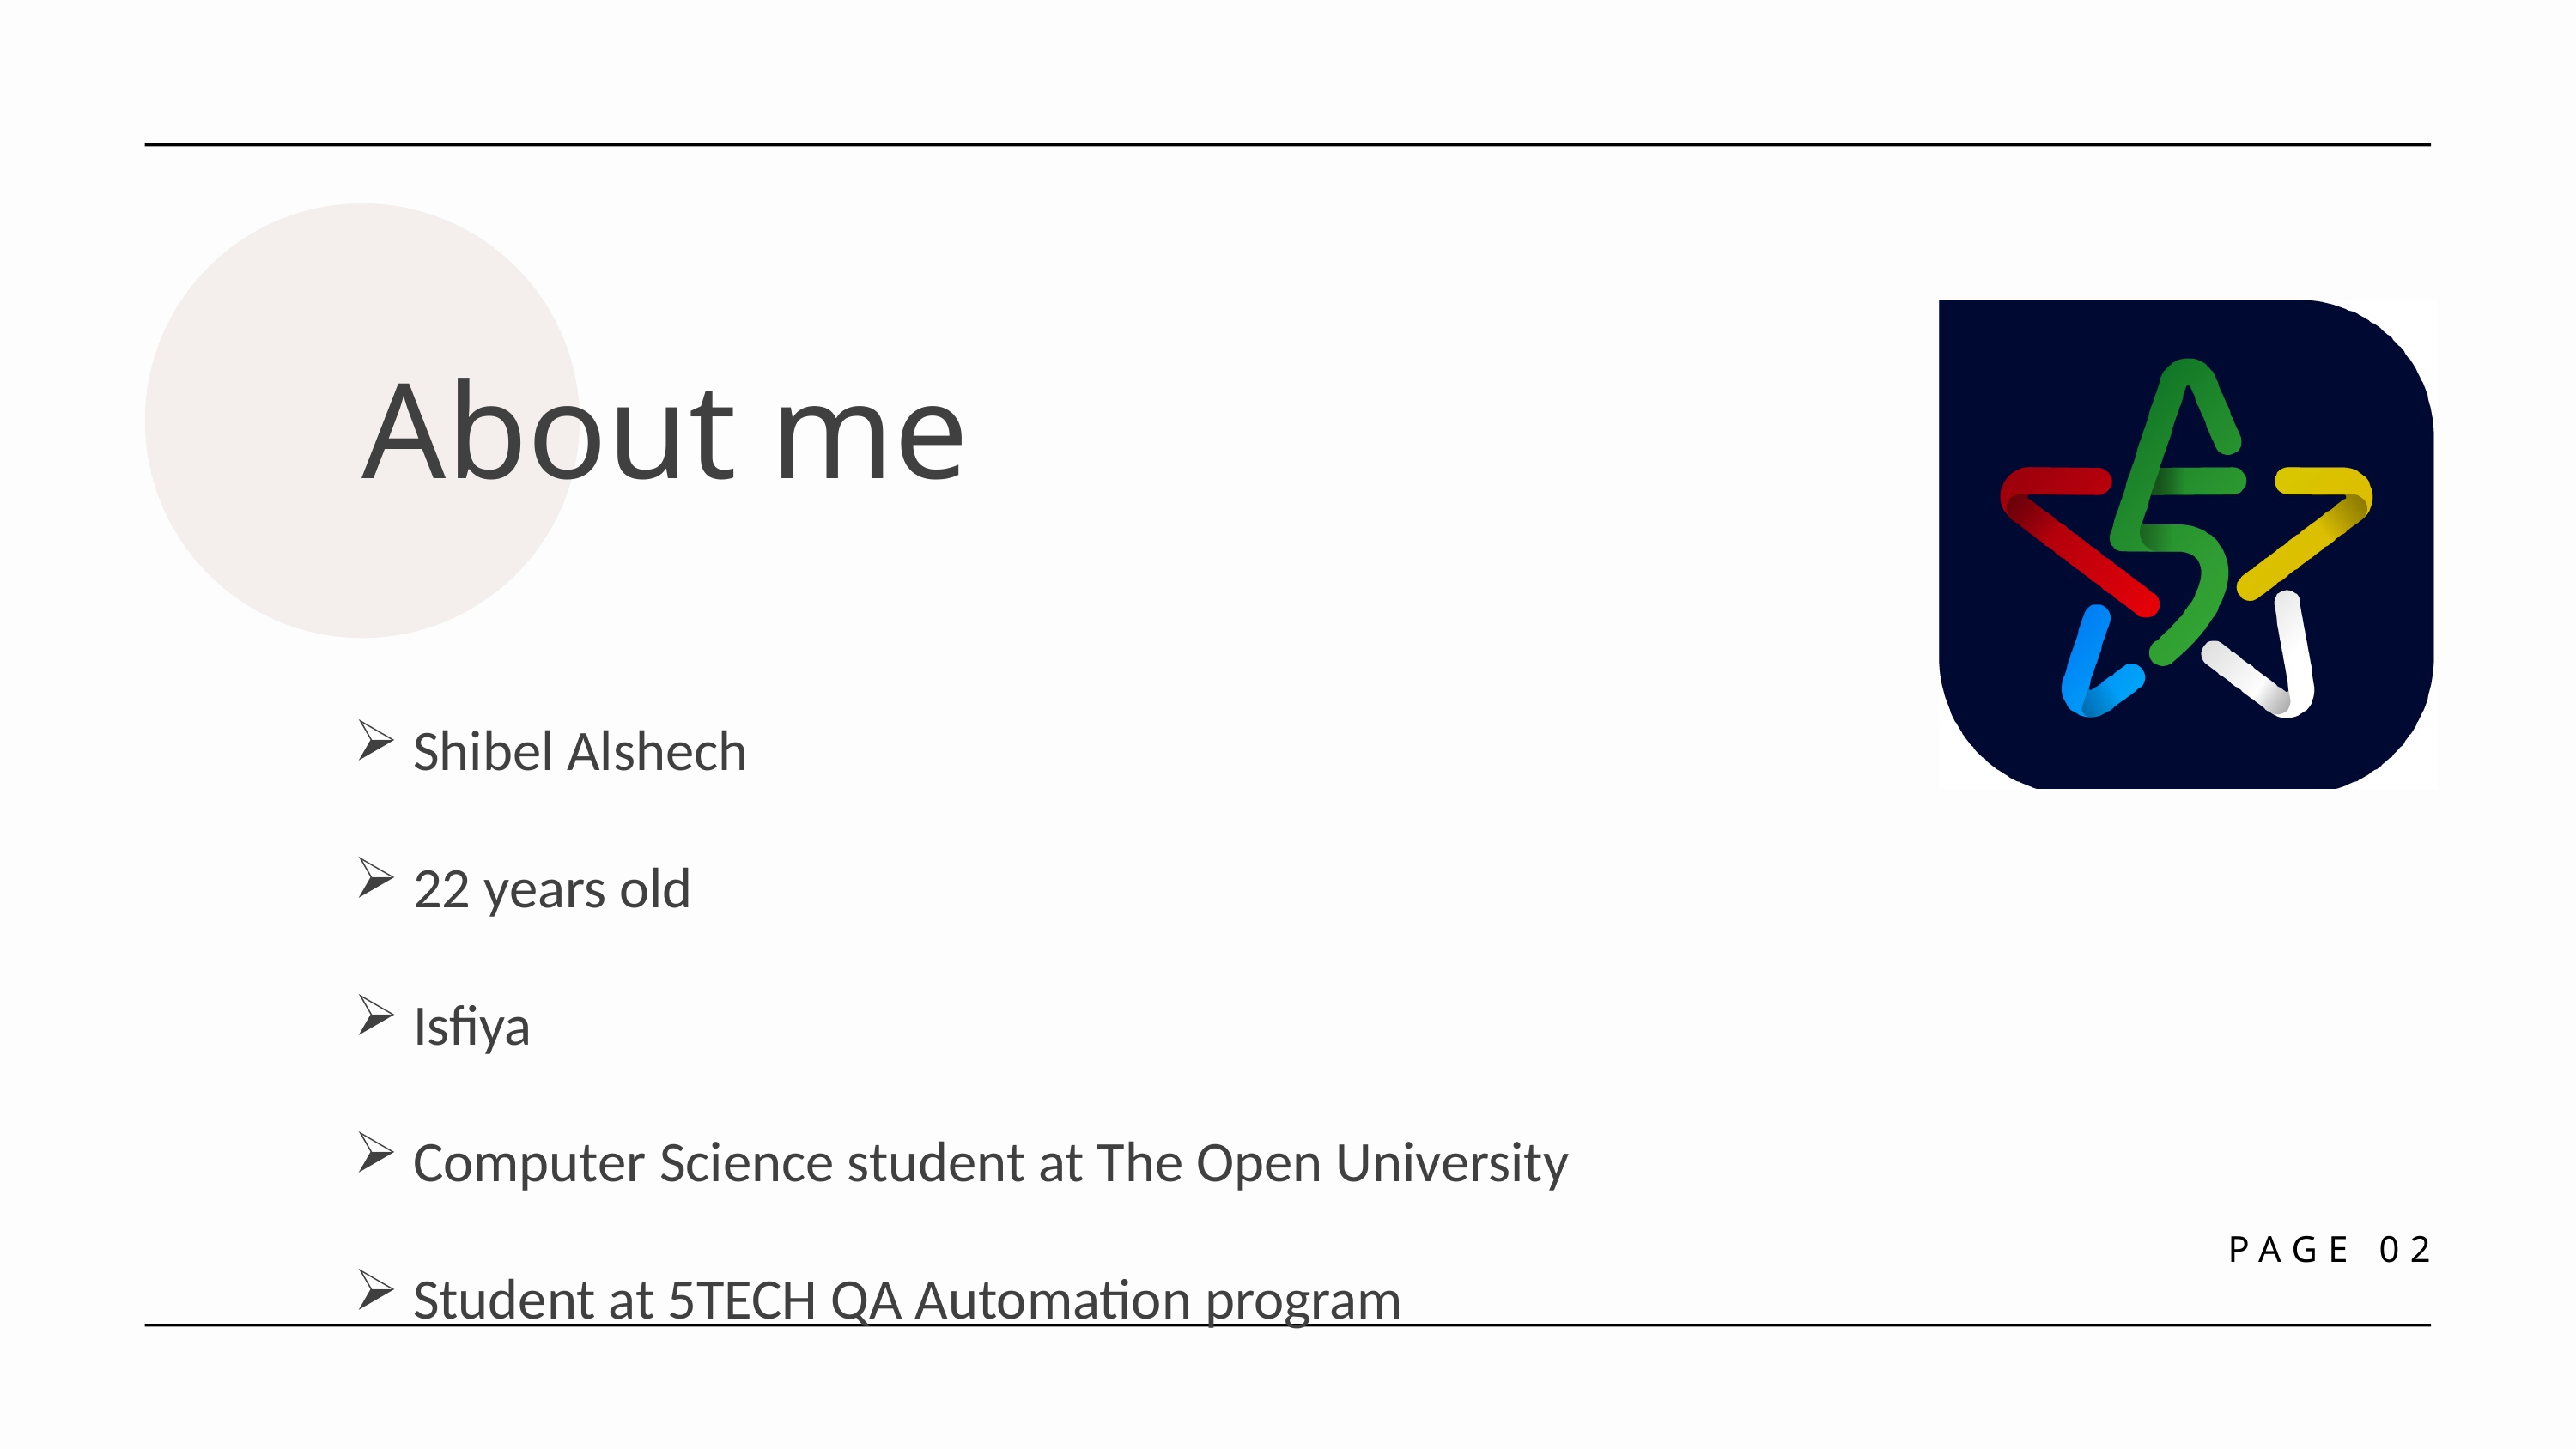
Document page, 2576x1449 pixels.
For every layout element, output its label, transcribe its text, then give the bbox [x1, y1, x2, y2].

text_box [144, 203, 580, 639]
text_box About me [583, 319, 1288, 505]
text_box Shibel Alshech 22 years old Isfiya Computer Science student at The Open University Student at 5TECH QA Automation program [341, 638, 1630, 1337]
text_box PAGE 02 [2014, 1219, 2432, 1270]
picture [1933, 295, 2439, 789]
